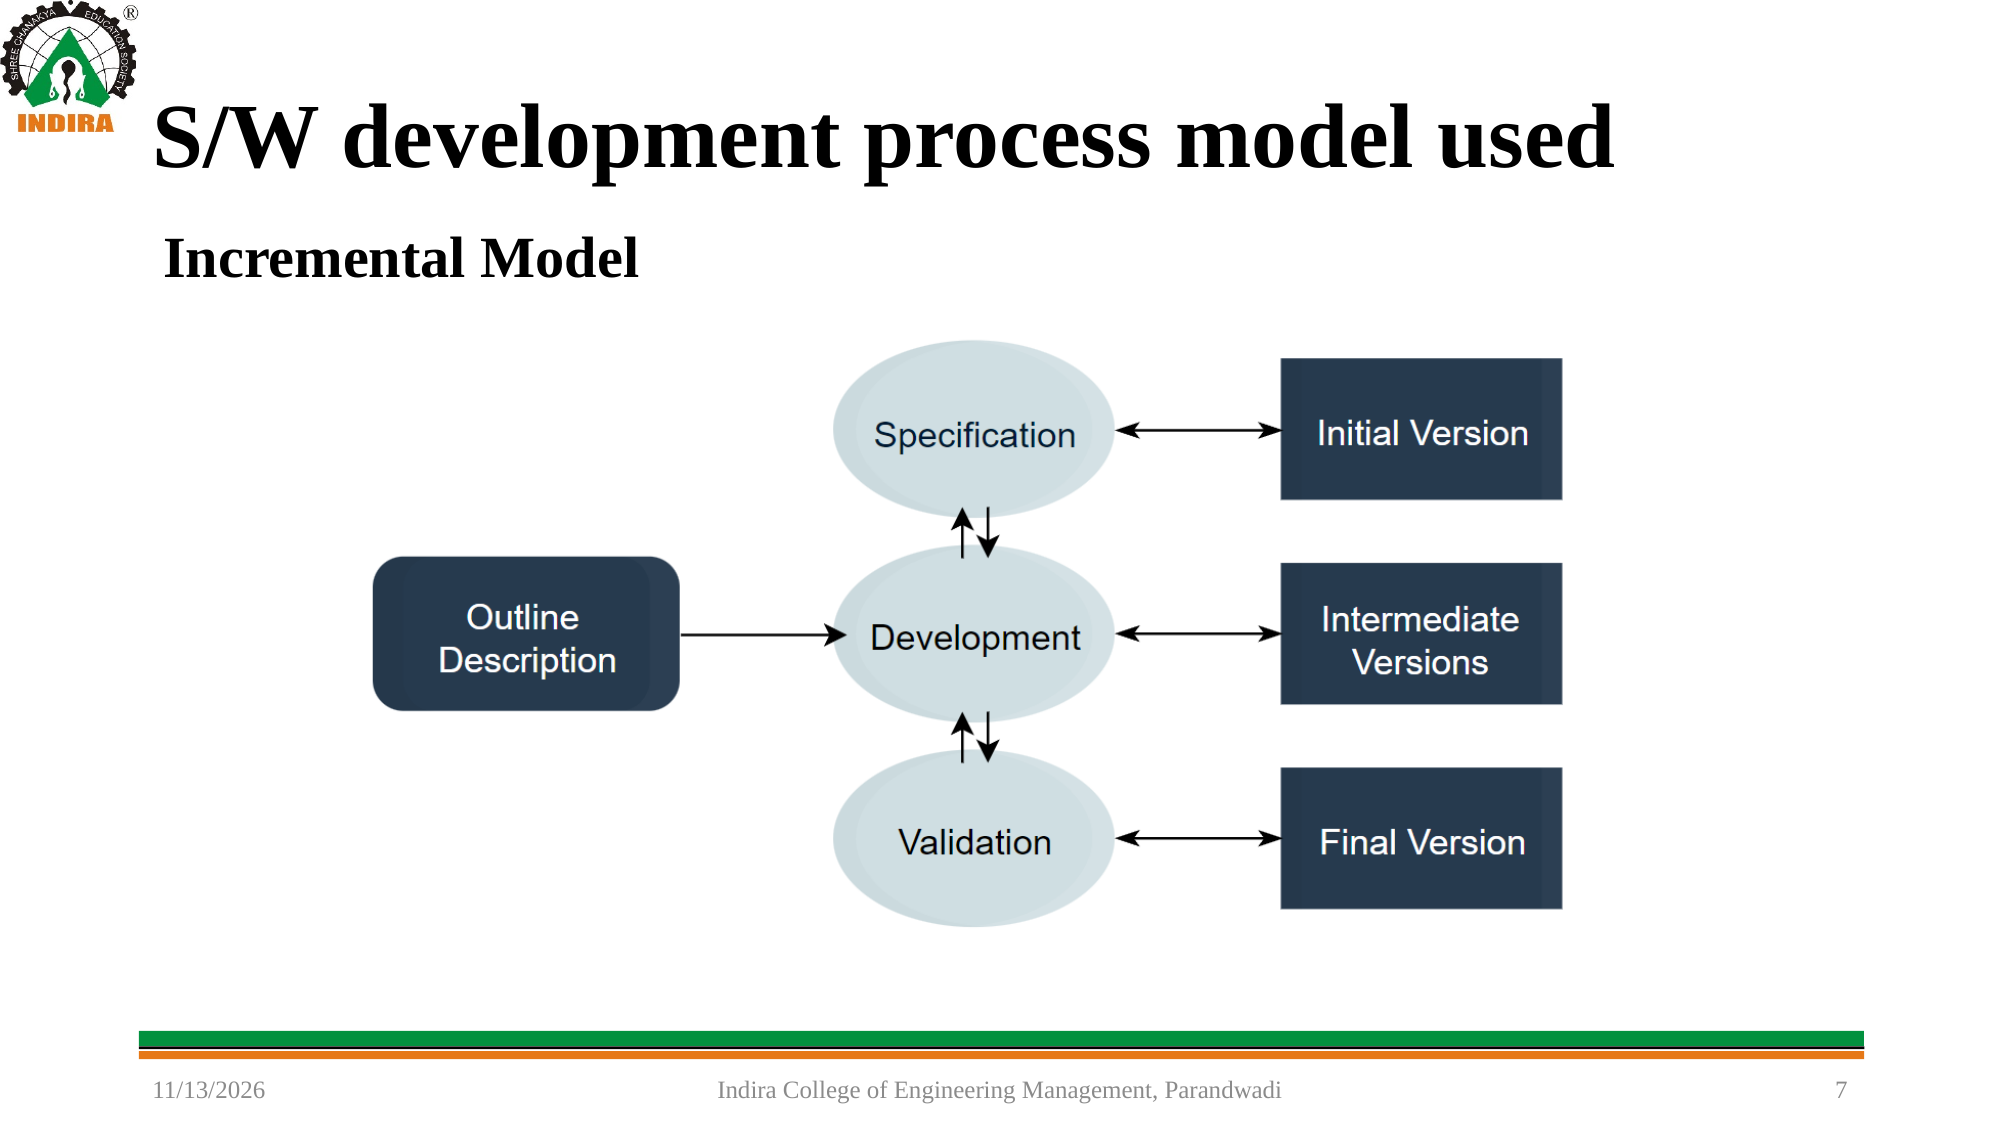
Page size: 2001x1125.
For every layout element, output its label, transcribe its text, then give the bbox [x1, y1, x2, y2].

picture [339, 302, 1661, 968]
footer Indira College of Engineering Management, Parandwadi [662, 1058, 1338, 1119]
picture [0, 0, 139, 132]
title S/W development process model used [136, 58, 1864, 217]
text_box Incremental Model [148, 211, 1177, 297]
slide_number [137, 1058, 588, 1119]
slide_number 7 [1412, 1058, 1863, 1119]
